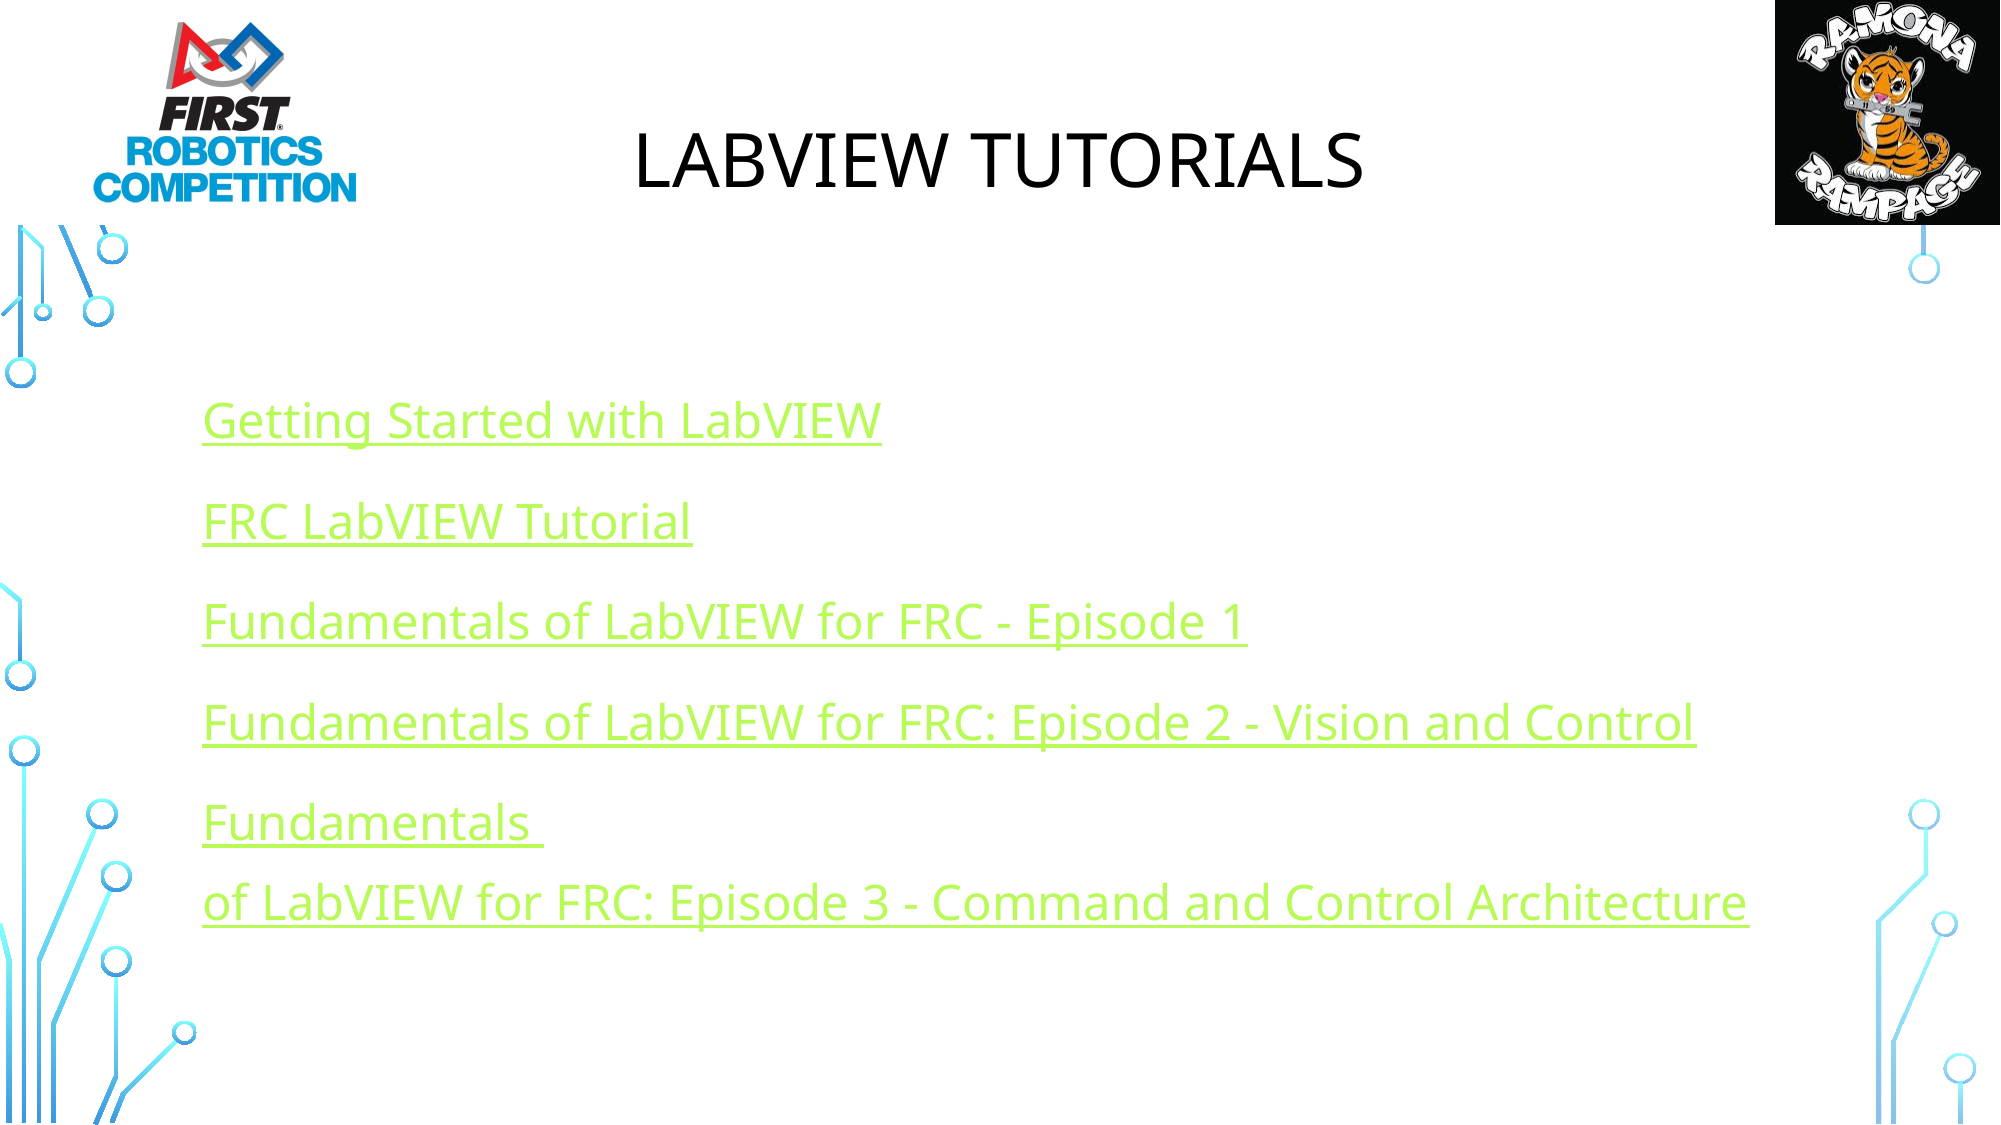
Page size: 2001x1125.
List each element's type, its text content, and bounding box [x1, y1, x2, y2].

title LABVIEW tutorials [187, 41, 1813, 285]
picture [1774, 0, 2000, 226]
list Getting Started with LabVIEW FRC LabVIEW Tutorial Fundamentals of LabVIEW for FRC - Episode 1 Fundamentals of LabVIEW for FRC: Episode 2 - Vision and Control Fundamentals of LabVIEW for FRC: Episode 3 - Command and Control Architecture [187, 369, 1927, 950]
picture [0, 0, 451, 226]
